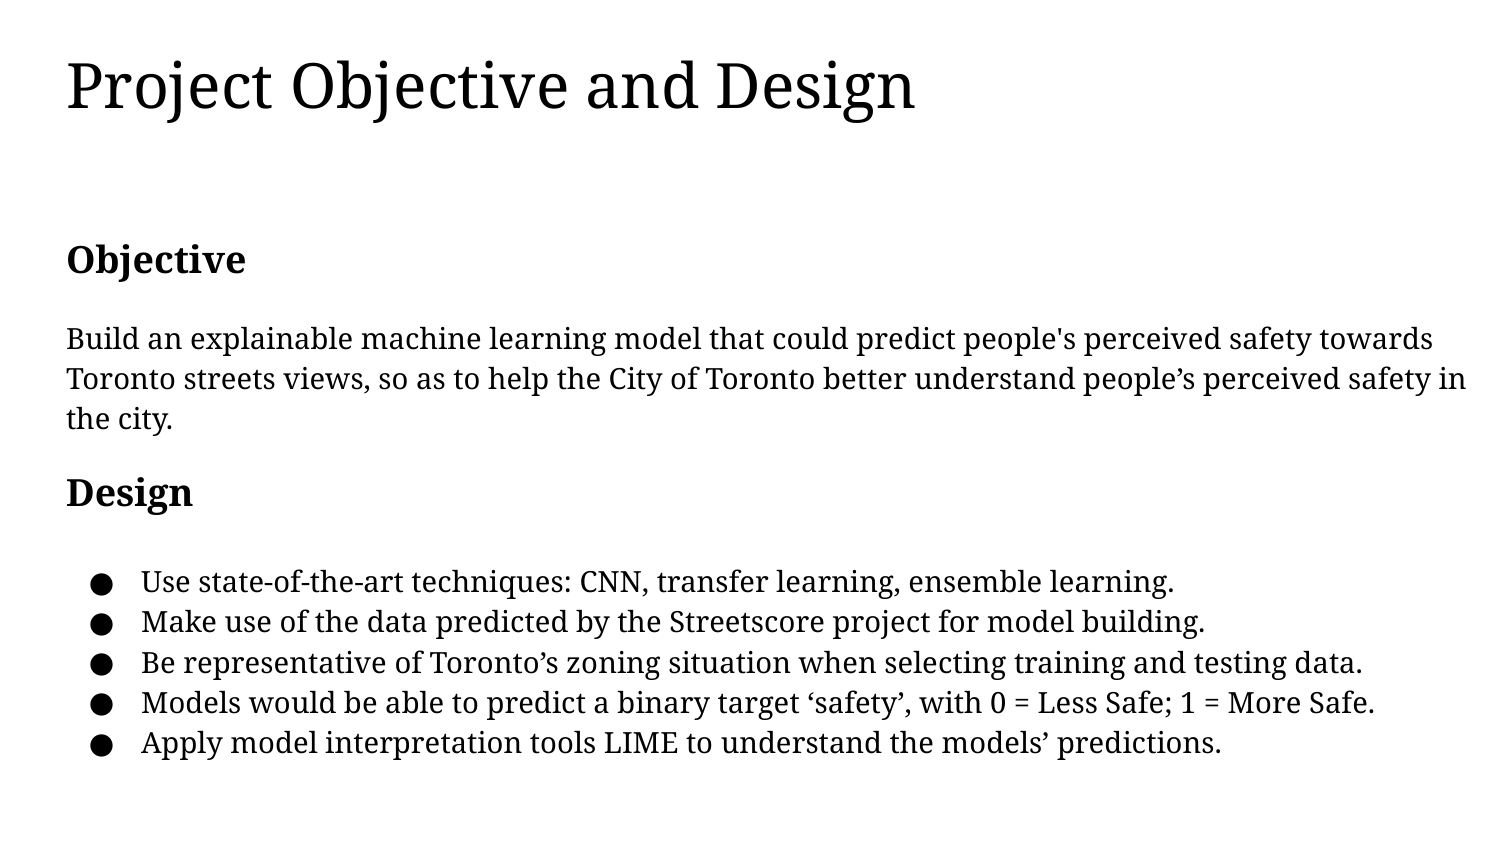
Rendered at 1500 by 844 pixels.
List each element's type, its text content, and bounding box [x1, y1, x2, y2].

title Project Objective and Design [51, 0, 1449, 136]
list Objective Build an explainable machine learning model that could predict people's perceived safety towards Toronto streets views, so as to help the City of Toronto better understand people’s perceived safety in the city. Design Use state-of-the-art techniques: CNN, transfer learning, ensemble learning. Make use of the data predicted by the Streetscore project for model building. Be representative of Toronto’s zoning situation when selecting training and testing data. Models would be able to predict a binary target ‘safety’, with 0 = Less Safe; 1 = More Safe. Apply model interpretation tools LIME to understand the models’ predictions. [51, 136, 1500, 825]
